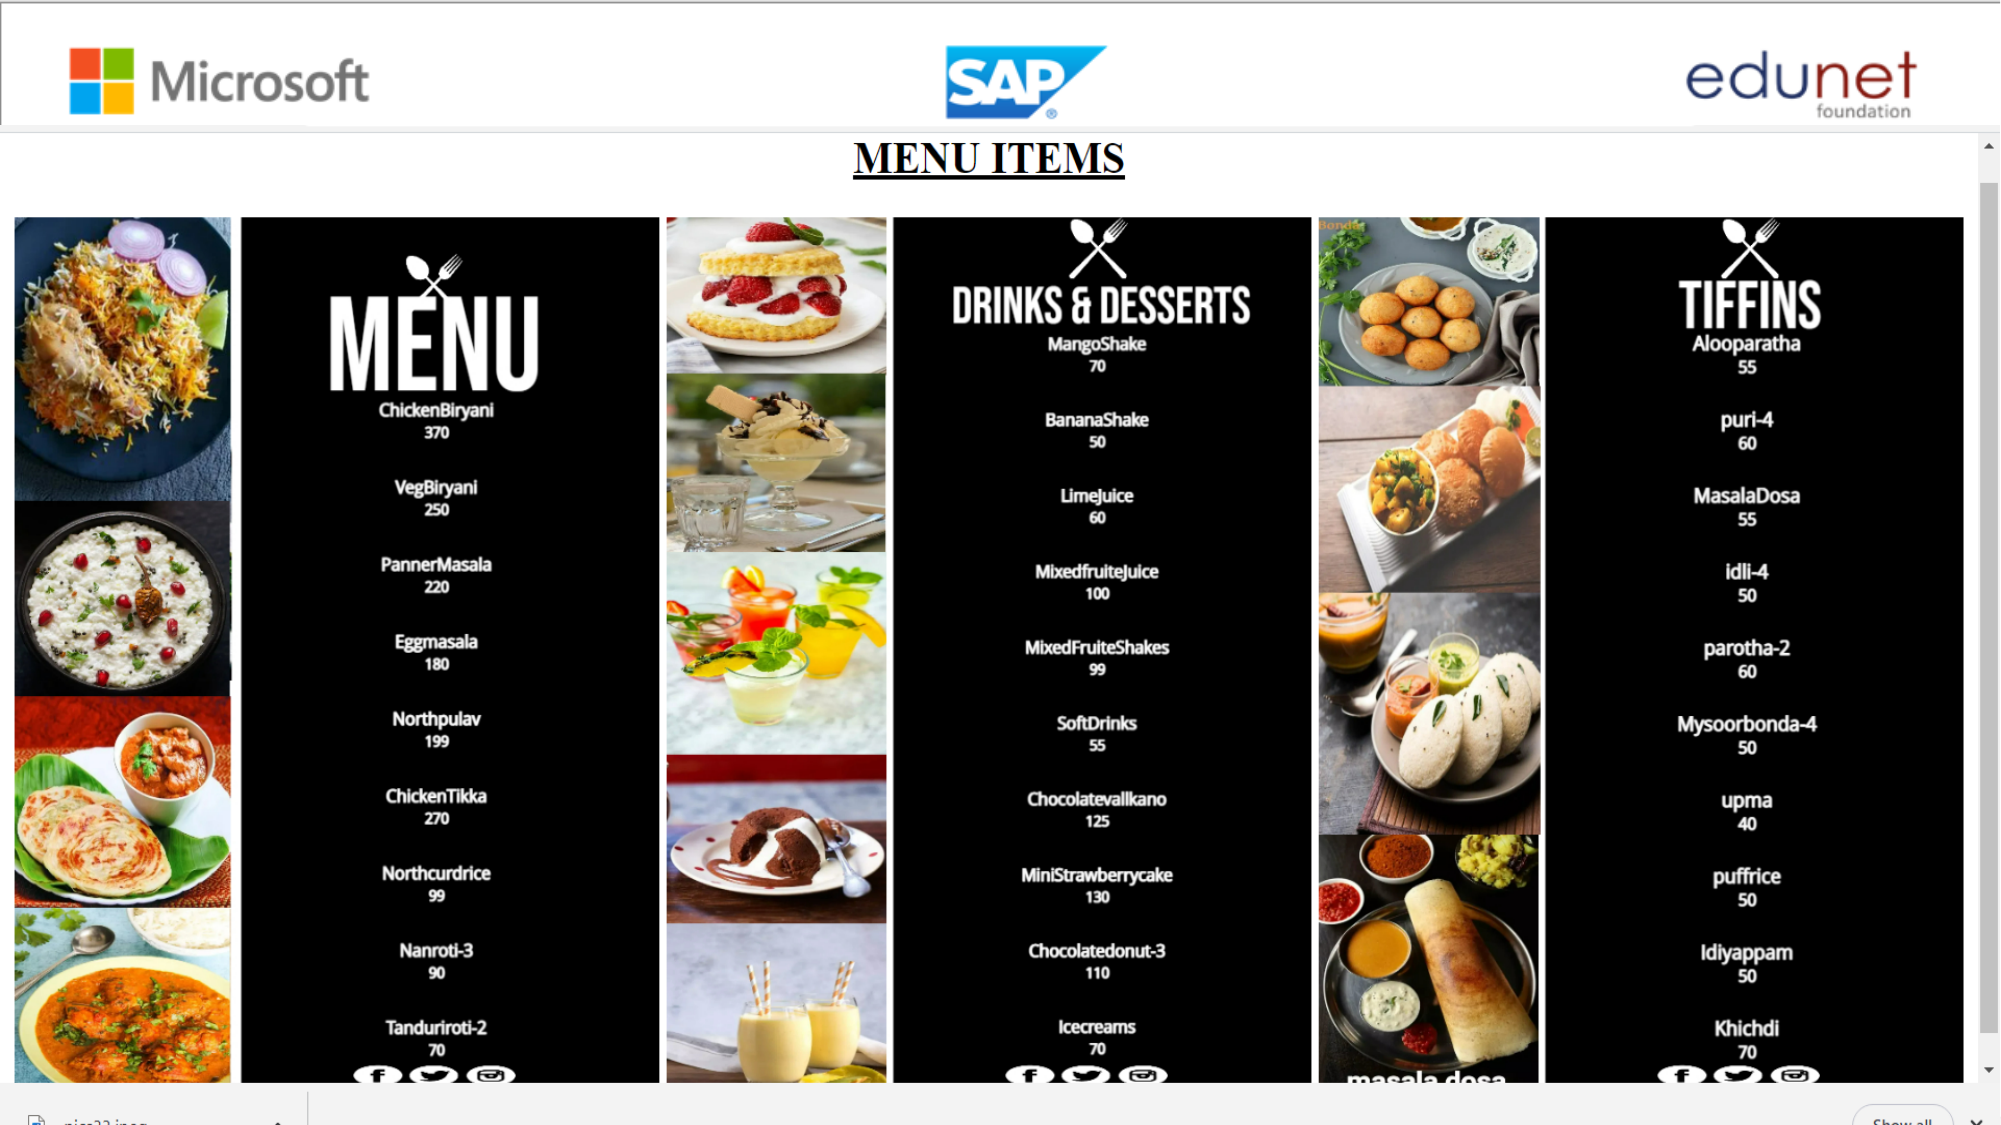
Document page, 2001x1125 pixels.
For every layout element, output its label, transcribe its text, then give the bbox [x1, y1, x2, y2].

title Result [115, 91, 1841, 125]
picture [0, 0, 2001, 1125]
